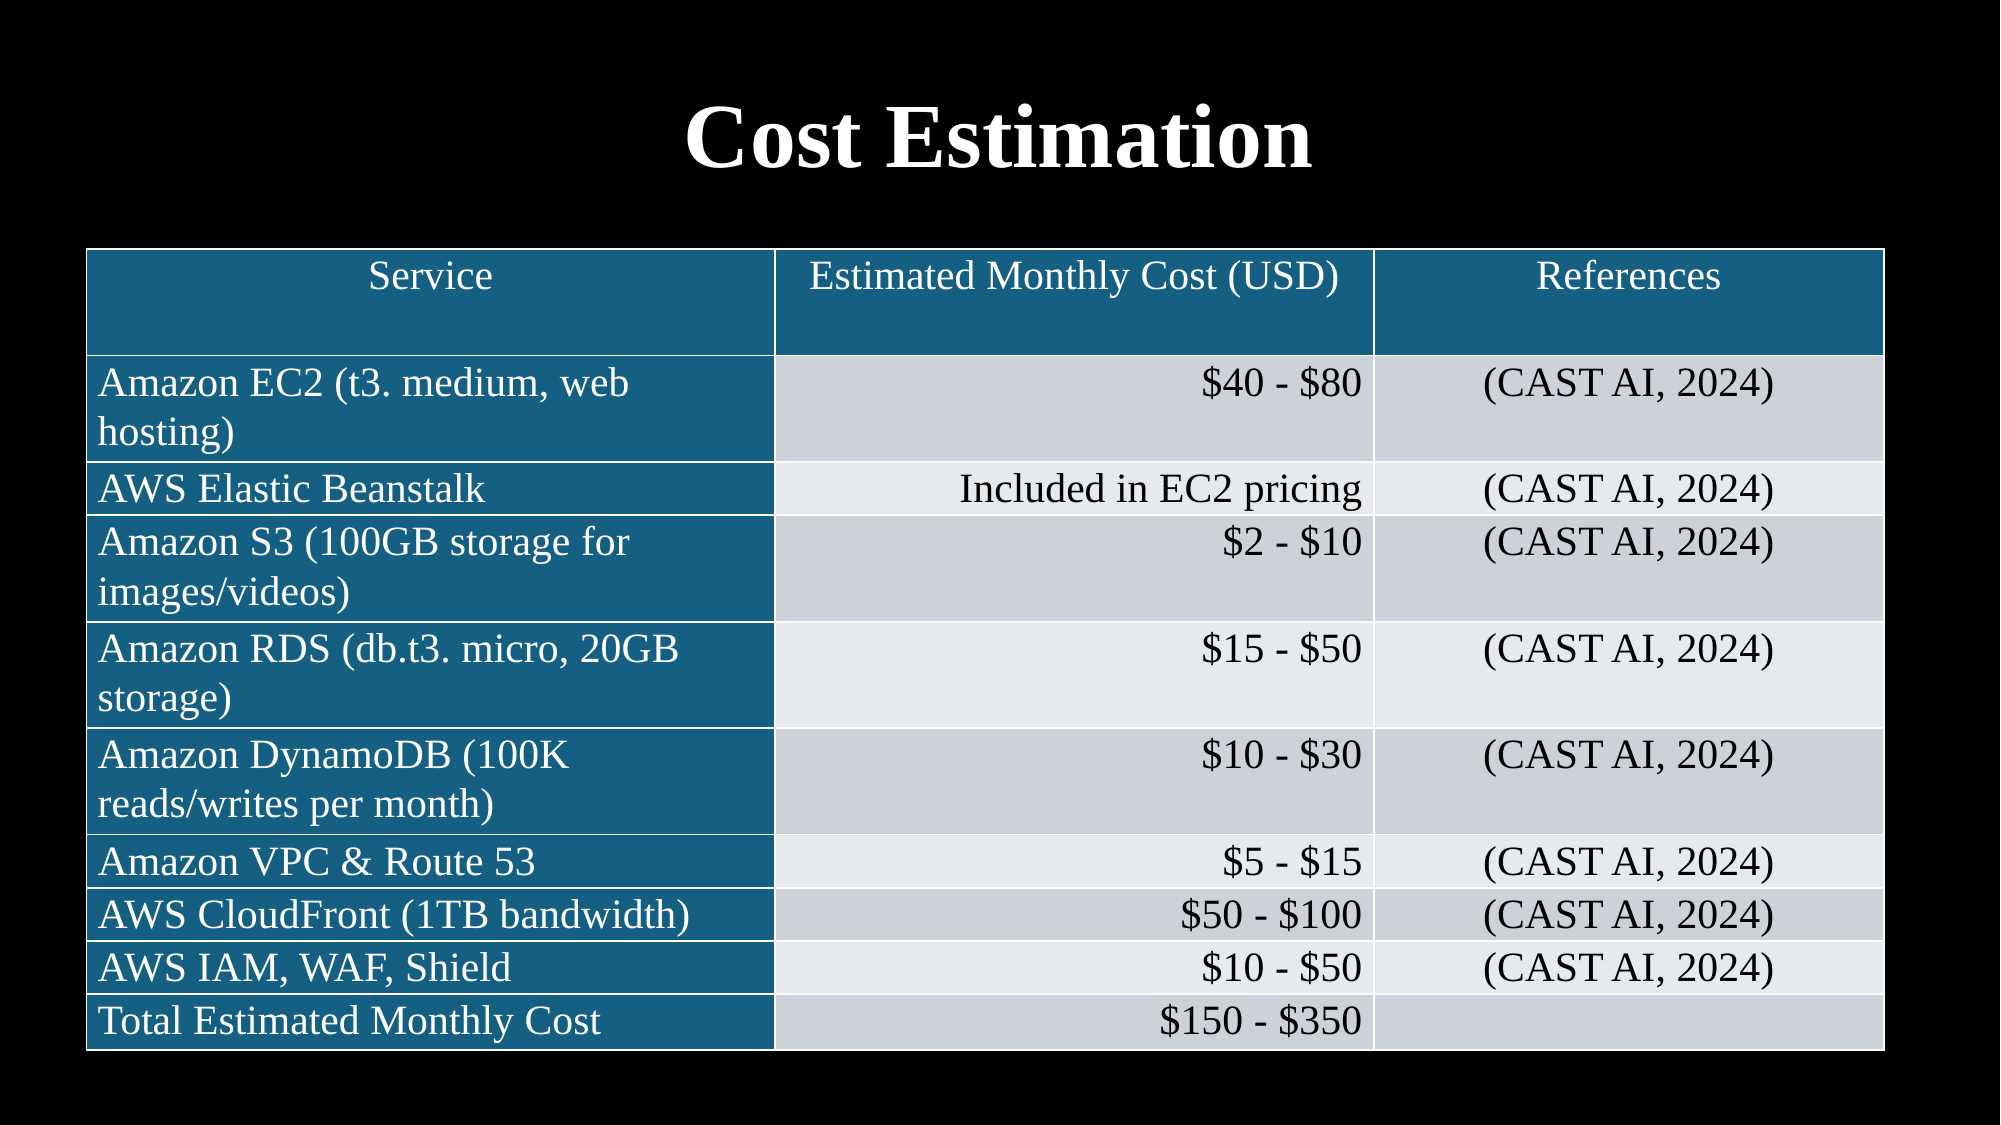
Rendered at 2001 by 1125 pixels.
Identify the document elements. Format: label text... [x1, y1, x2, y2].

table_header References [1375, 250, 1883, 355]
table_cell AWS CloudFront (1TB bandwidth) [87, 889, 774, 940]
table_header Estimated Monthly Cost (USD) [776, 250, 1373, 355]
table_cell (CAST AI, 2024) [1375, 516, 1883, 621]
table_cell $10 - $30 [776, 729, 1373, 834]
table_cell (CAST AI, 2024) [1375, 889, 1883, 940]
table_cell Total Estimated Monthly Cost [87, 995, 774, 1049]
table_cell (CAST AI, 2024) [1375, 356, 1883, 461]
table_cell Amazon RDS (db.t3. micro, 20GB storage) [87, 623, 774, 727]
table_cell (CAST AI, 2024) [1375, 729, 1883, 834]
table_cell (CAST AI, 2024) [1375, 835, 1883, 887]
table_cell $40 - $80 [776, 356, 1373, 461]
table_cell AWS IAM, WAF, Shield [87, 942, 774, 993]
table_cell $150 - $350 [776, 995, 1373, 1049]
title Cost Estimation [136, 74, 1862, 195]
table_cell $50 - $100 [776, 889, 1373, 940]
table_cell [1375, 995, 1883, 1049]
table_cell $5 - $15 [776, 835, 1373, 887]
table_cell Amazon VPC & Route 53 [87, 835, 774, 887]
table_cell $15 - $50 [776, 623, 1373, 727]
table_cell (CAST AI, 2024) [1375, 463, 1883, 514]
table_cell Included in EC2 pricing [776, 463, 1373, 514]
table_cell (CAST AI, 2024) [1375, 942, 1883, 993]
table_cell $2 - $10 [776, 516, 1373, 621]
table_cell $10 - $50 [776, 942, 1373, 993]
table_cell Amazon EC2 (t3. medium, web hosting) [87, 356, 774, 461]
table_cell Amazon DynamoDB (100K reads/writes per month) [87, 729, 774, 834]
table_cell Amazon S3 (100GB storage for images/videos) [87, 516, 774, 621]
table_cell AWS Elastic Beanstalk [87, 463, 774, 514]
table_cell (CAST AI, 2024) [1375, 623, 1883, 727]
table_header Service [87, 250, 774, 355]
